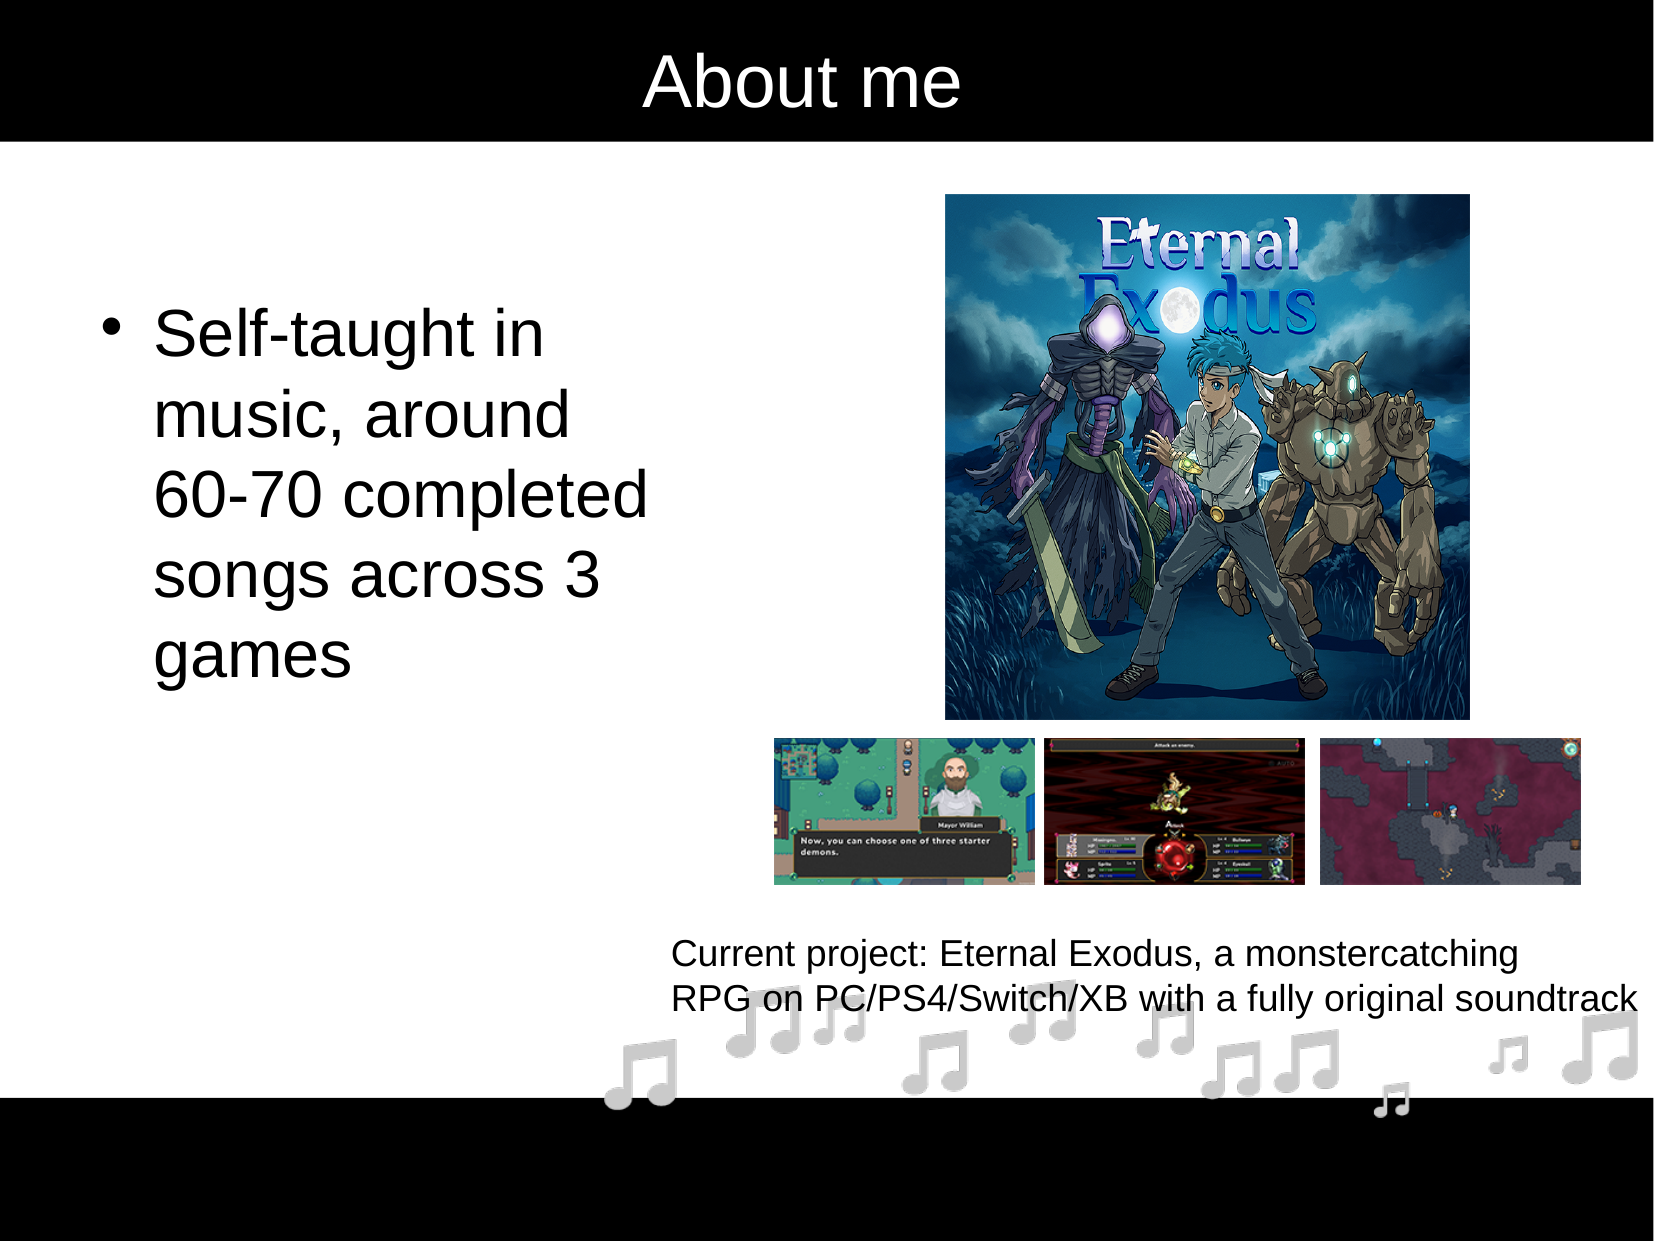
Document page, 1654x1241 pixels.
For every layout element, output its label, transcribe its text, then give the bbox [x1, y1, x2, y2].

picture [1043, 738, 1306, 886]
picture [773, 738, 1036, 886]
picture [944, 194, 1471, 721]
picture [1319, 738, 1582, 886]
title About me [59, 8, 1548, 147]
text_box Current project: Eternal Exodus, a monstercatching RPG on PC/PS4/Switch/XB with a fully original soundtrack [656, 921, 1654, 1020]
list Self-taught in music, around 60-70 completed songs across 3 games [82, 290, 660, 1010]
